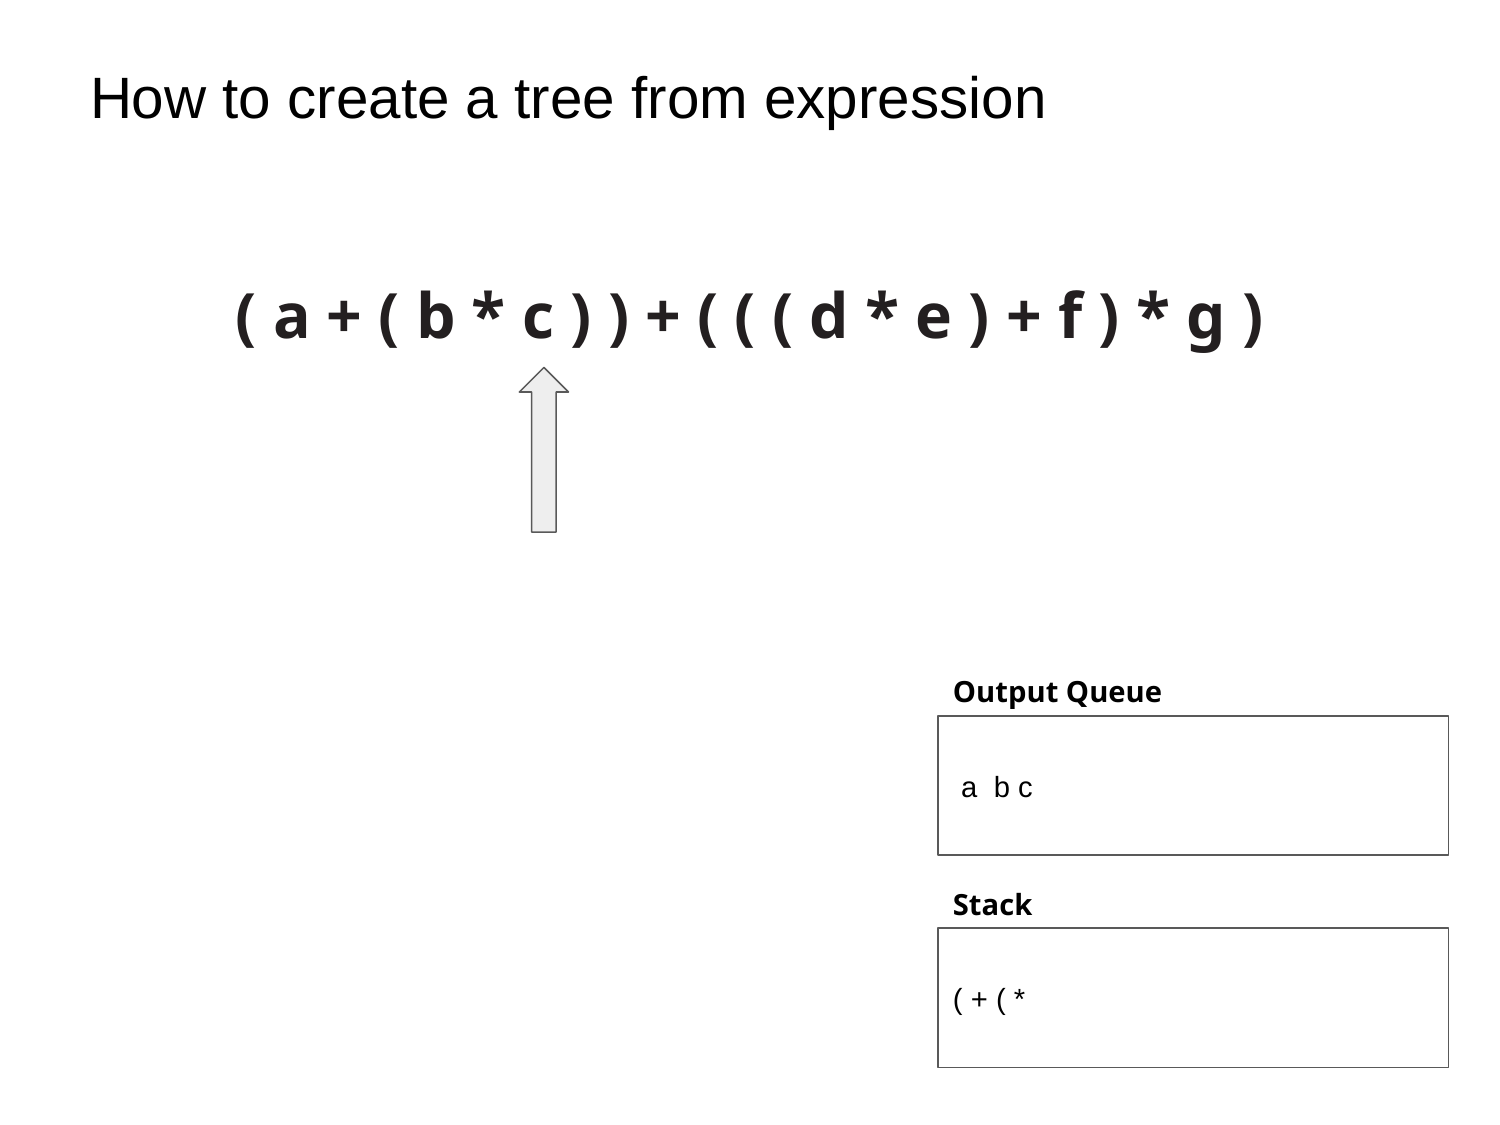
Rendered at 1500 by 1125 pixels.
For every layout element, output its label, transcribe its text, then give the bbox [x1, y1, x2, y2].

text_box ( a + ( b * c ) ) + ( ( ( d * e ) + f ) * g ) [183, 258, 1317, 368]
text_box [519, 367, 569, 533]
text_box ( + ( * [937, 928, 1449, 1068]
text_box Stack [937, 879, 1381, 929]
text_box a b c [937, 715, 1449, 856]
title How to create a tree from expression [75, 45, 1462, 185]
text_box Output Queue [937, 666, 1381, 716]
